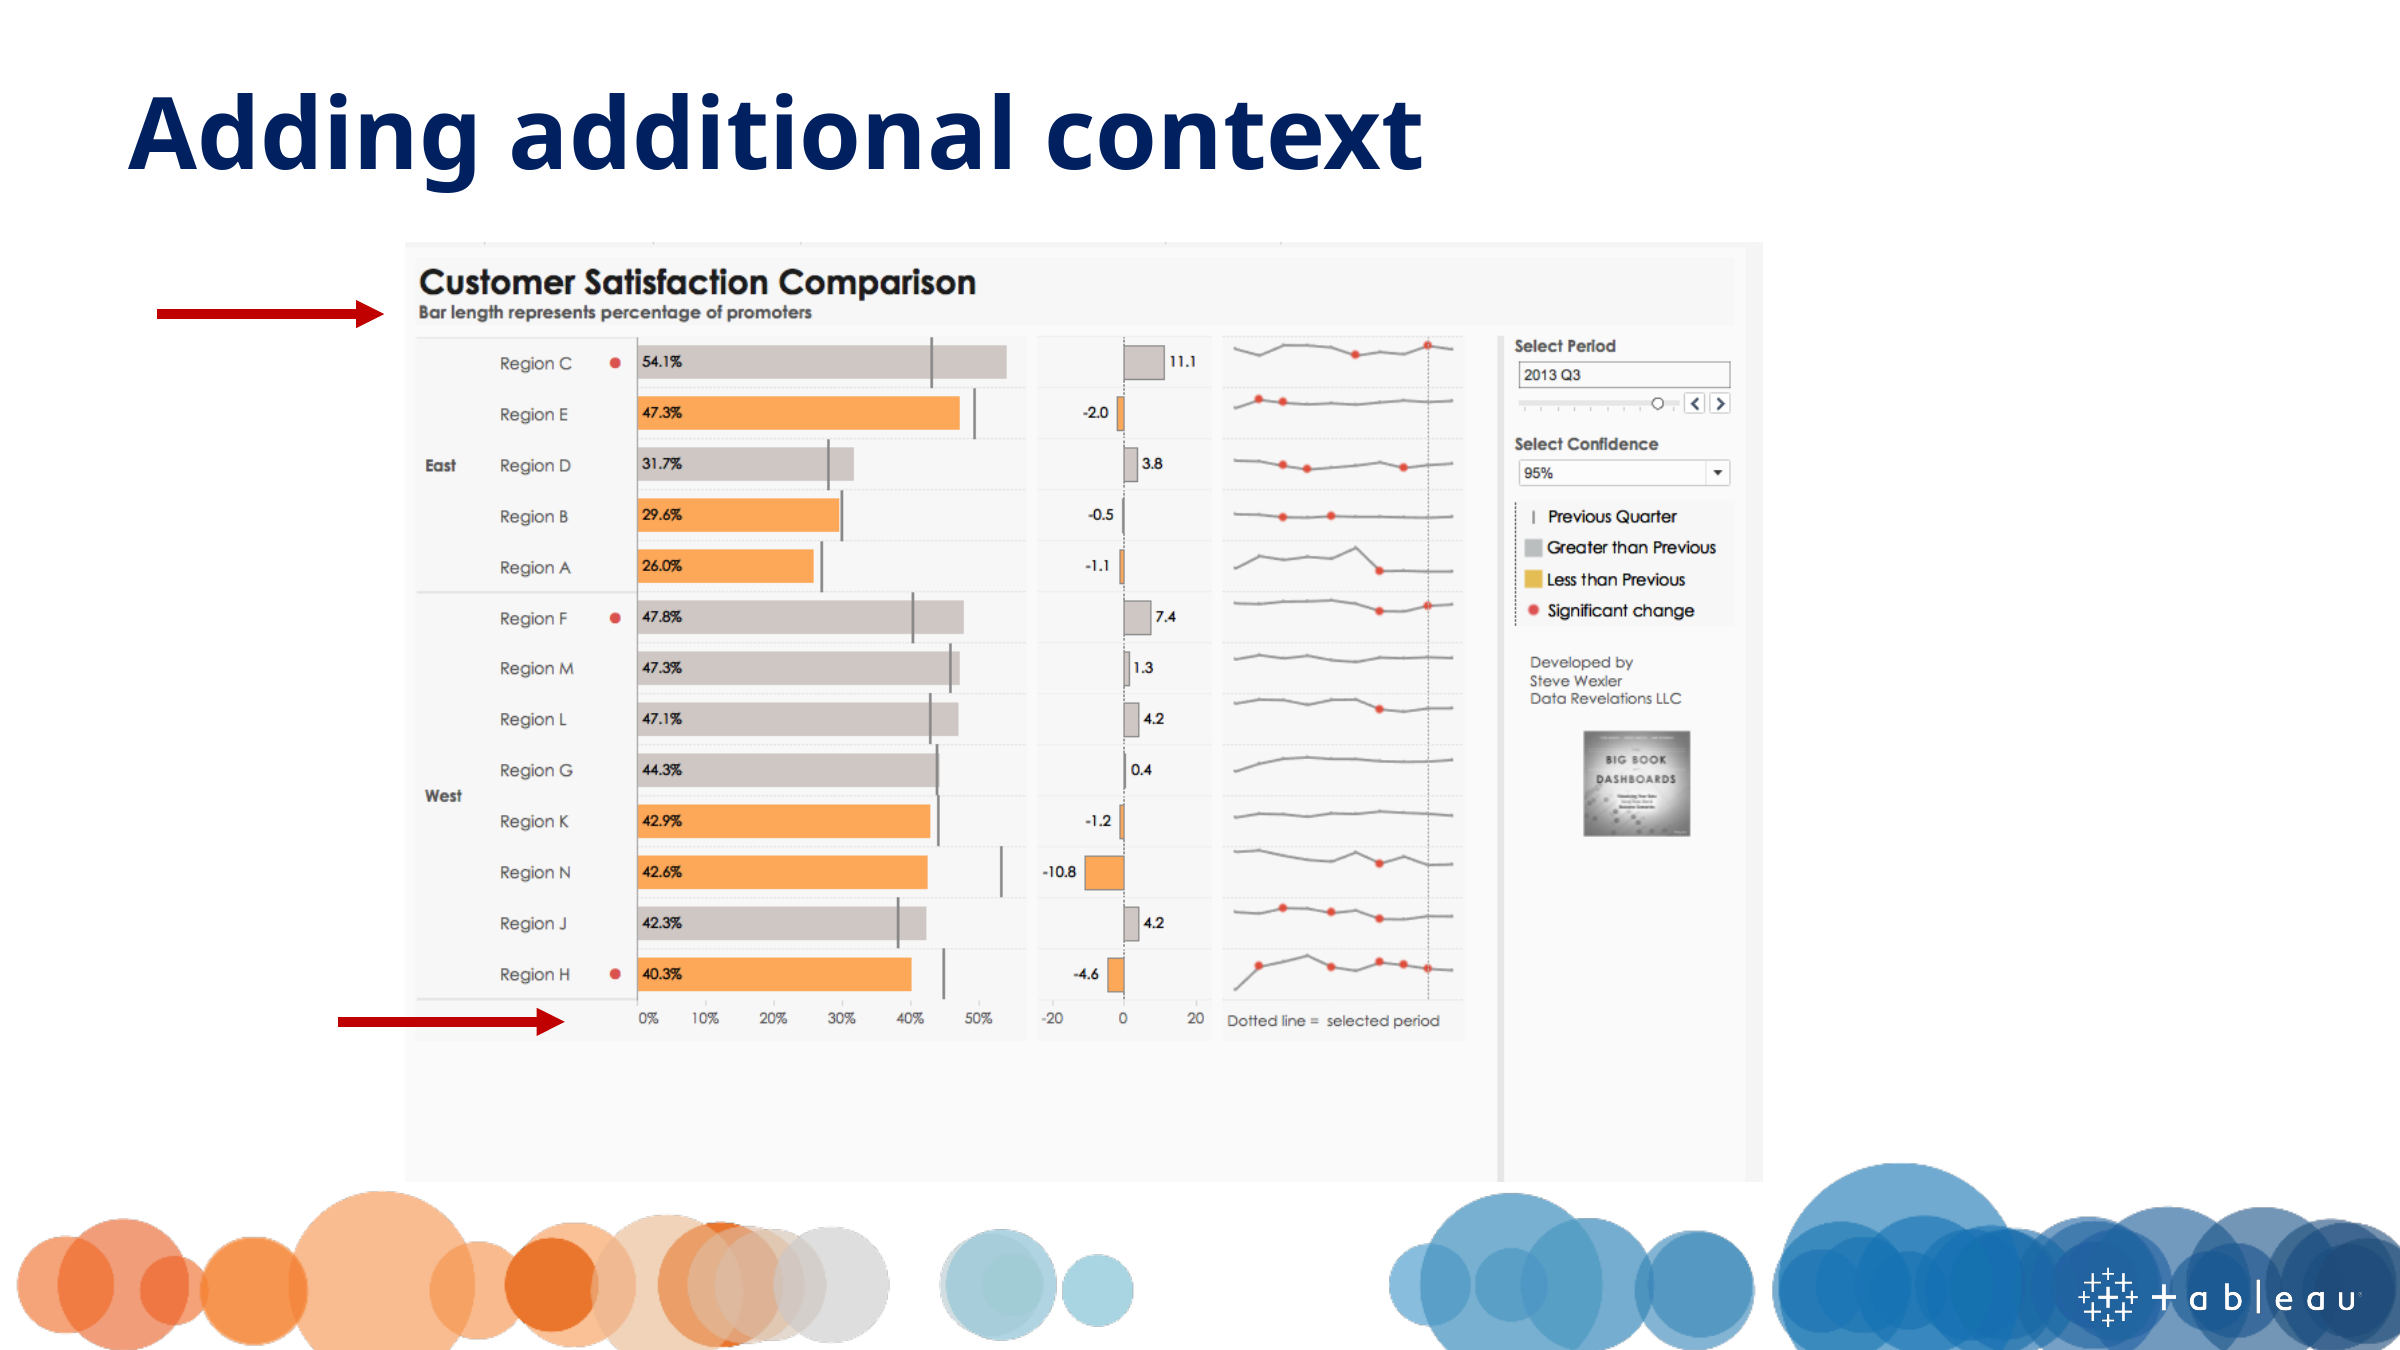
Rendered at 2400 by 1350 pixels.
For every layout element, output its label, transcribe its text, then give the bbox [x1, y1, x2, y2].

text_box Adding additional context [113, 62, 2291, 199]
picture [0, 242, 2400, 1350]
